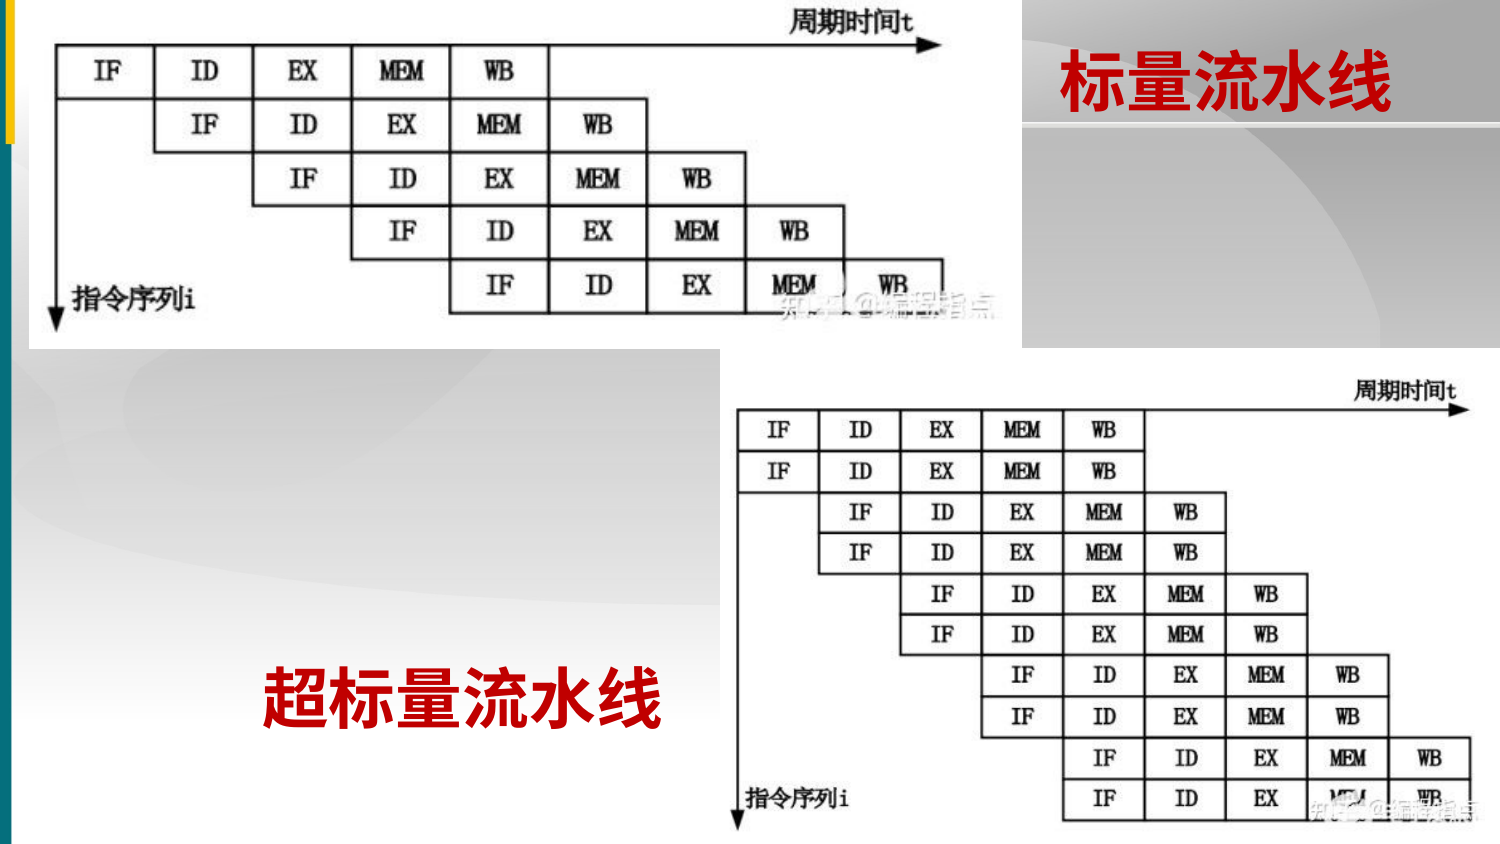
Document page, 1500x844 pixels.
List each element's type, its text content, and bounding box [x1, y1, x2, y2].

text_box 超标量流水线 [247, 649, 714, 744]
picture [0, 0, 1500, 844]
text_box 标量流水线 [1045, 32, 1471, 127]
